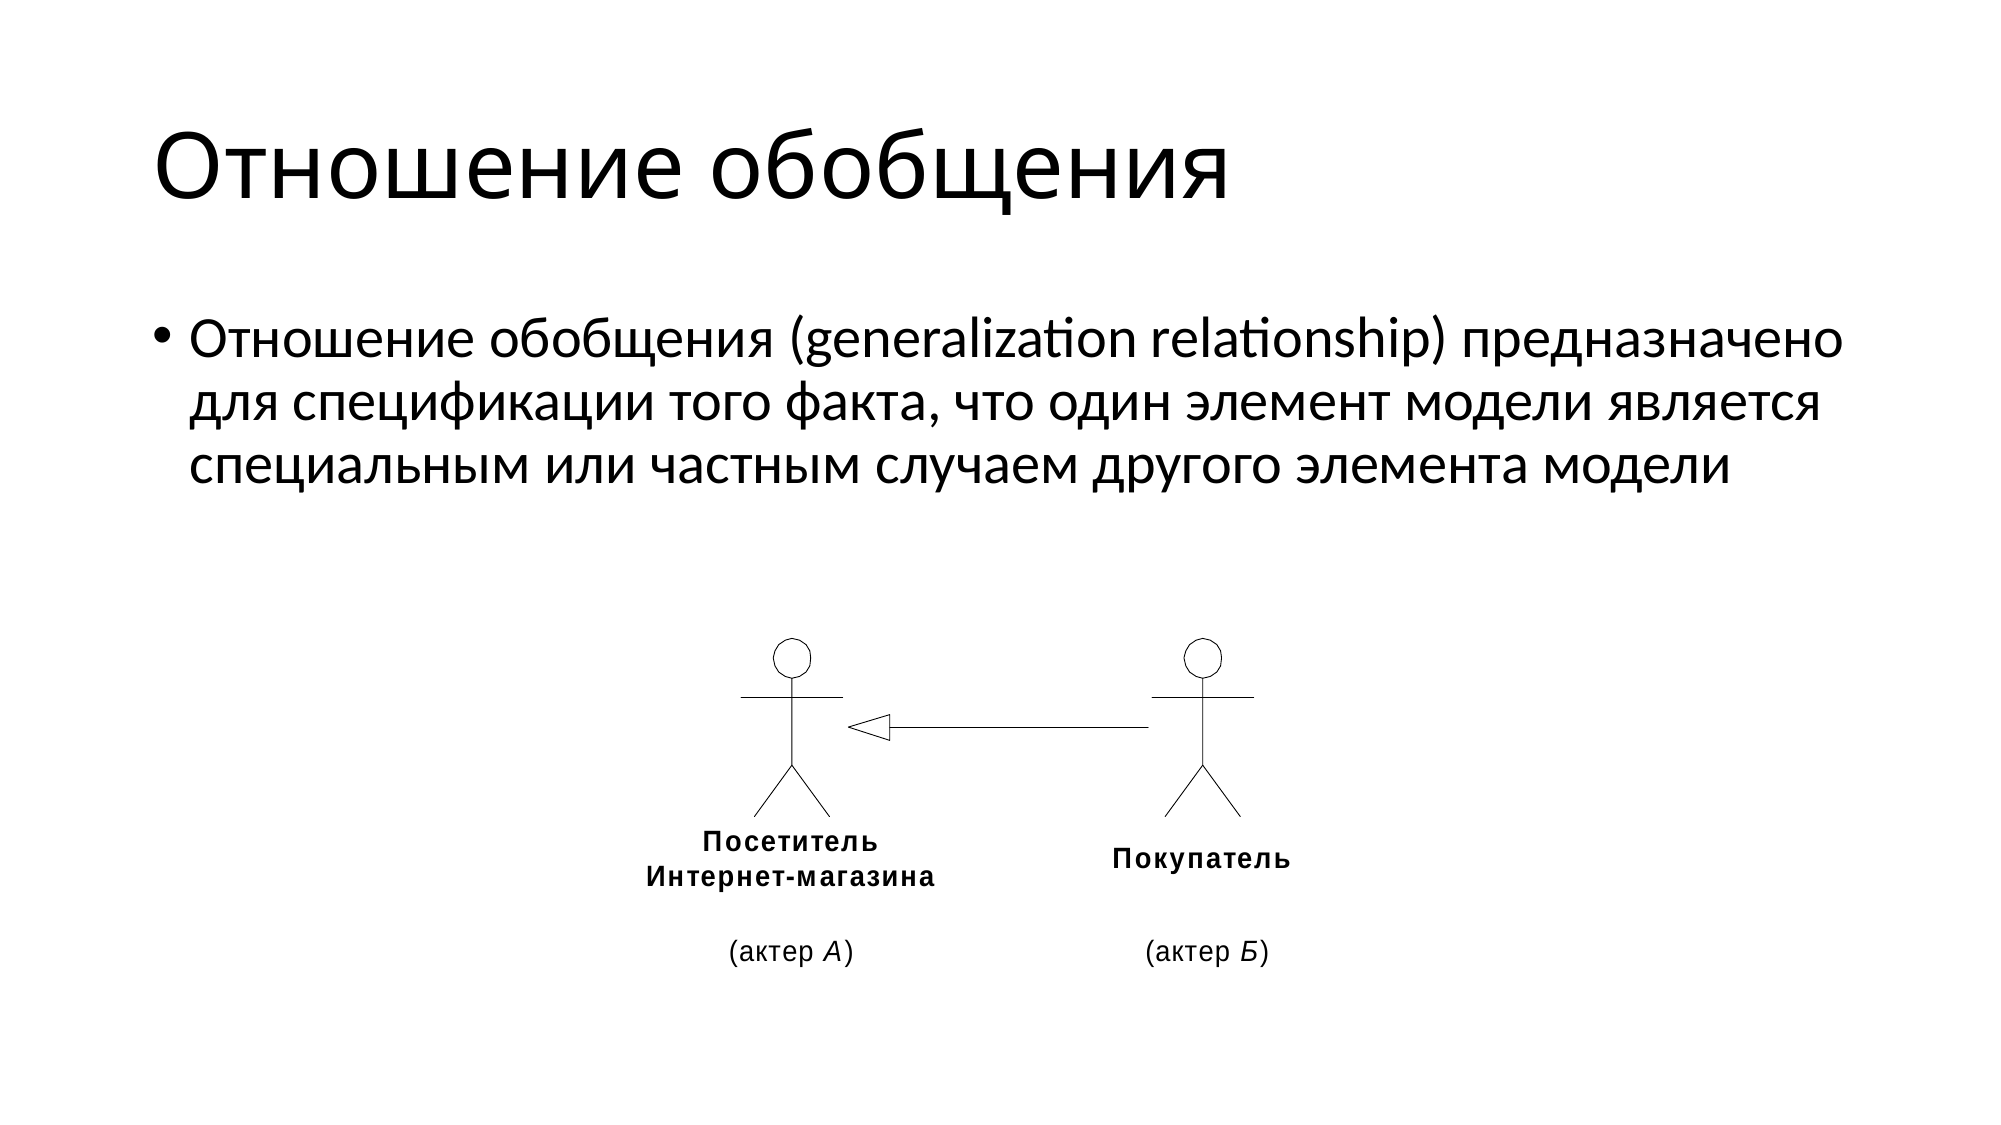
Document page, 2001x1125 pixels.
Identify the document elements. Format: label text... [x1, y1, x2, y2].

title Отношение обобщения [137, 59, 1863, 278]
picture [646, 636, 1354, 995]
list Отношение обобщения (generalization relationship) предназначено для спецификации того факта, что один элемент модели является специальным или частным случаем другого элемента модели [137, 299, 1863, 1014]
